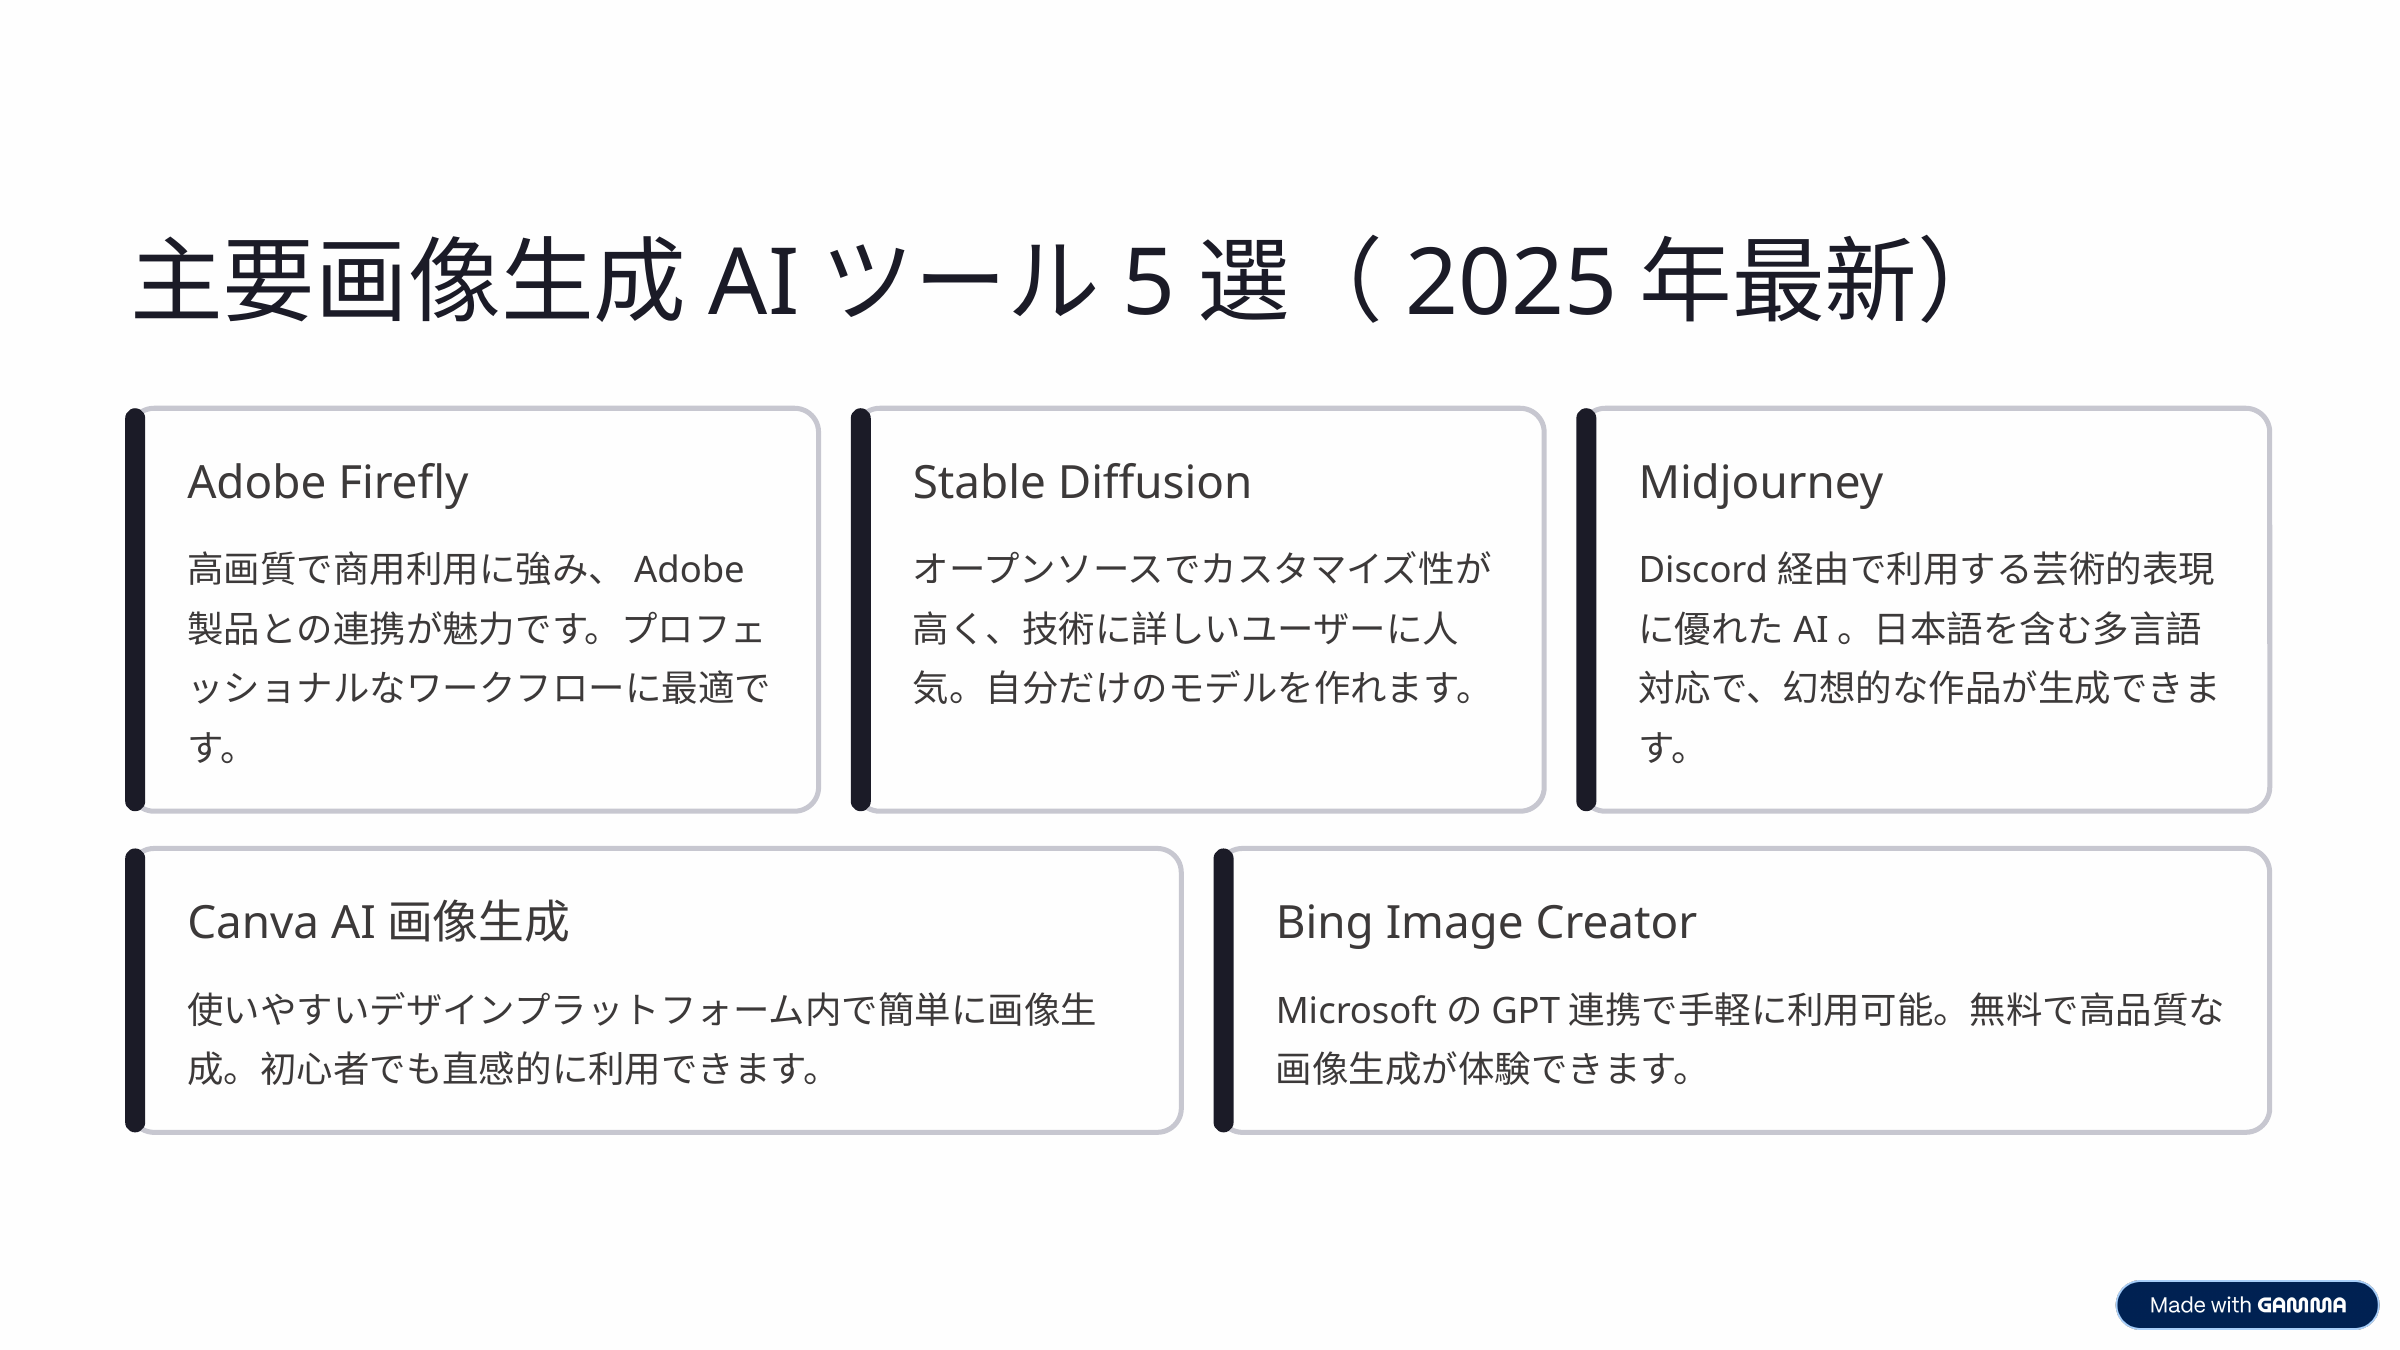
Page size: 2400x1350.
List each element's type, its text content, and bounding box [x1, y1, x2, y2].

text_box Discord経由で利用する芸術的表現に優れたAI。日本語を含む多言語対応で、幻想的な作品が生成できます。 [1638, 530, 2228, 769]
text_box [143, 408, 819, 812]
text_box Bing Image Creator [1275, 890, 1741, 949]
text_box [125, 408, 146, 812]
text_box [143, 848, 1182, 1133]
text_box Midjourney [1638, 450, 2104, 509]
text_box [1594, 408, 2270, 812]
text_box [868, 408, 1545, 812]
text_box Adobe Firefly [187, 450, 653, 509]
text_box 使いやすいデザインプラットフォーム内で簡単に画像生成。初心者でも直感的に利用できます。 [187, 971, 1140, 1091]
text_box Canva AI画像生成 [187, 890, 653, 949]
text_box [1231, 848, 2270, 1133]
picture [2106, 1271, 2389, 1339]
text_box [1576, 408, 1597, 812]
text_box [850, 408, 871, 812]
text_box Stable Diffusion [912, 450, 1378, 509]
text_box オープンソースでカスタマイズ性が高く、技術に詳しいユーザーに人気。自分だけのモデルを作れます。 [912, 530, 1502, 769]
text_box MicrosoftのGPT連携で手軽に利用可能。無料で高品質な画像生成が体験できます。 [1275, 971, 2228, 1091]
text_box [1213, 848, 1234, 1133]
text_box 主要画像生成AIツール5選（2025年最新） [130, 217, 1867, 334]
text_box 高画質で商用利用に強み、Adobe製品との連携が魅力です。プロフェッショナルなワークフローに最適です。 [187, 530, 777, 769]
text_box [125, 848, 146, 1133]
